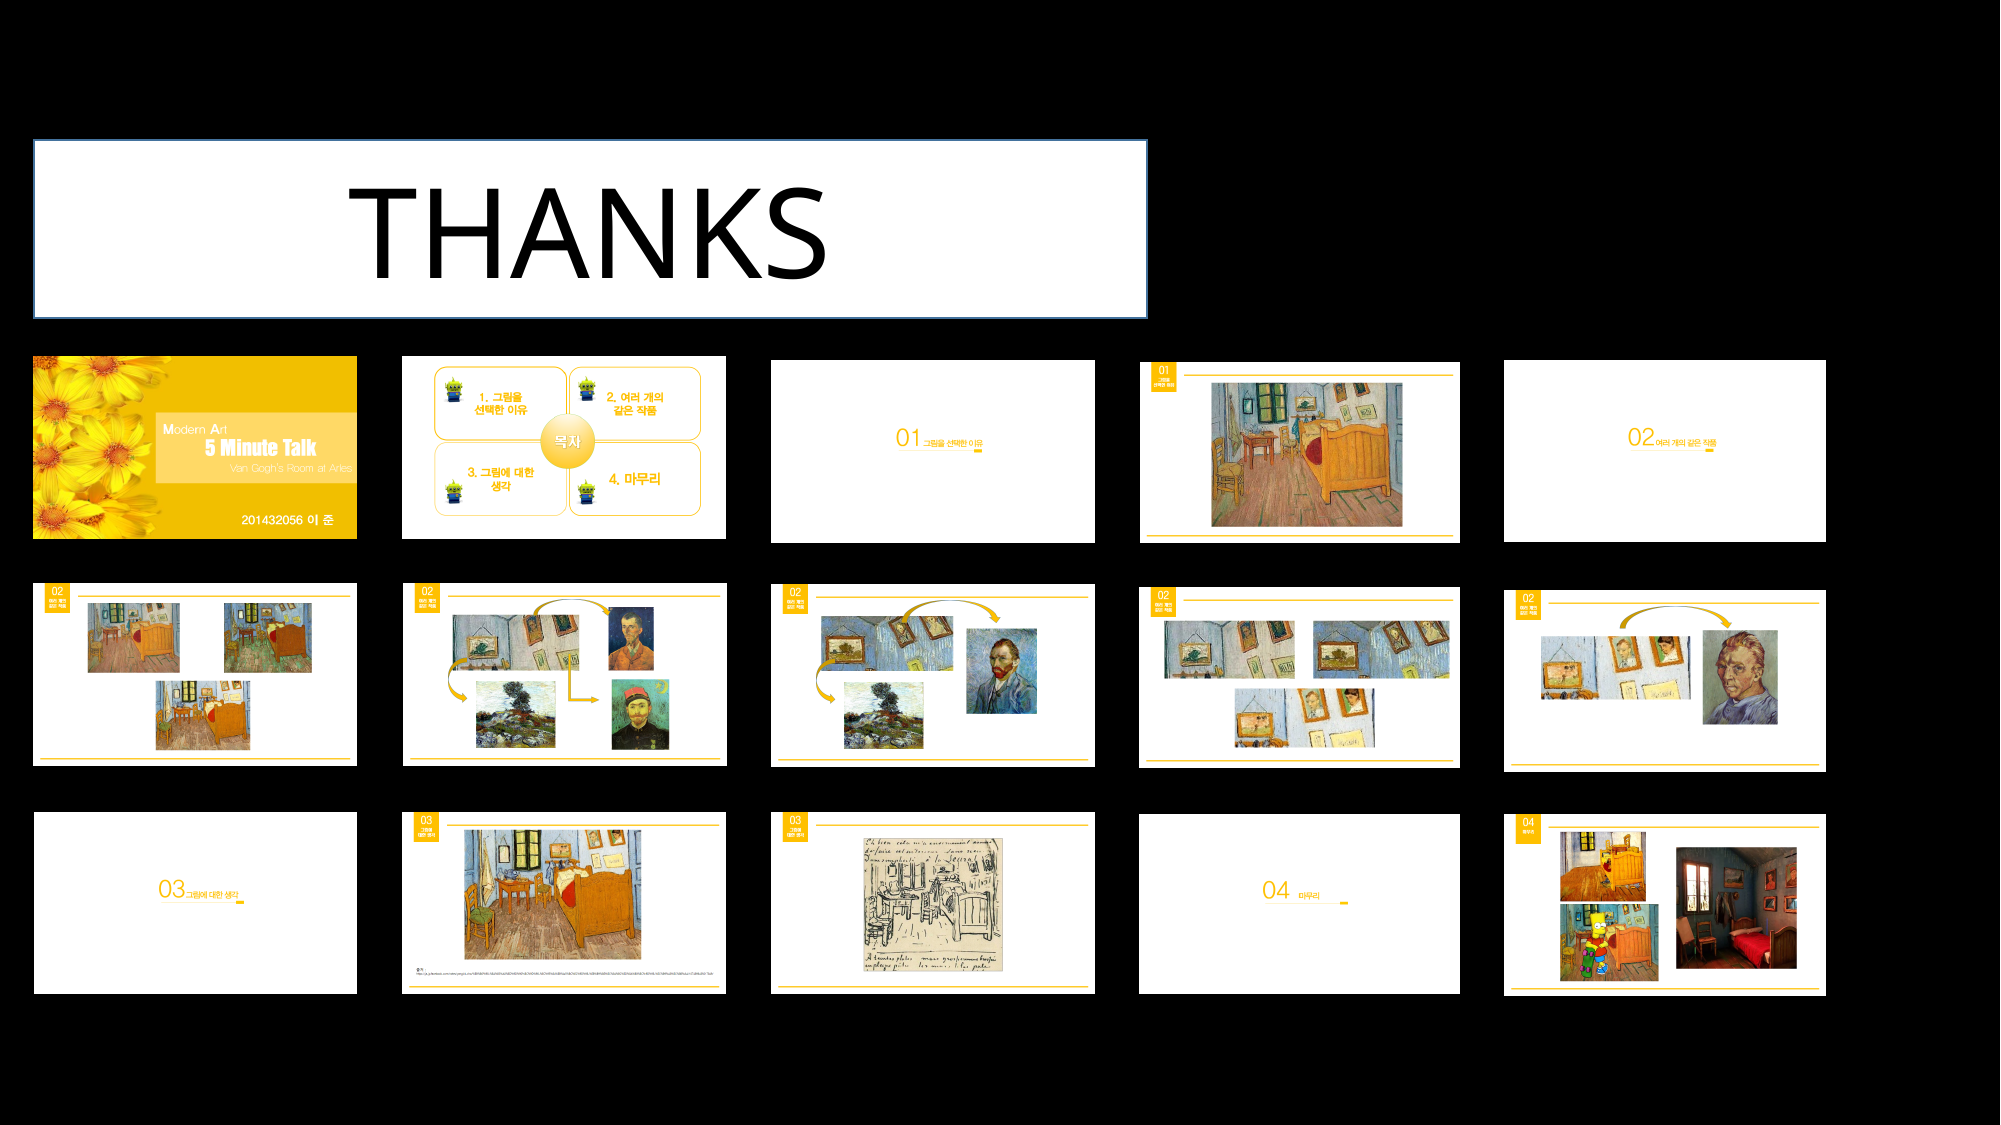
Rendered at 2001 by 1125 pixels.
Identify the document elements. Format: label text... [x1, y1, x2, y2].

picture [33, 583, 357, 766]
picture [34, 812, 357, 994]
picture [1504, 590, 1826, 772]
picture [771, 812, 1095, 994]
picture [402, 356, 726, 539]
picture [771, 584, 1095, 767]
picture [1140, 362, 1460, 543]
picture [1504, 814, 1826, 996]
picture [403, 583, 727, 766]
picture [1139, 814, 1460, 995]
picture [771, 360, 1095, 543]
picture [1139, 587, 1460, 768]
text_box THANKS [33, 139, 1148, 319]
picture [402, 812, 726, 994]
picture [1504, 360, 1826, 542]
picture [33, 356, 357, 539]
